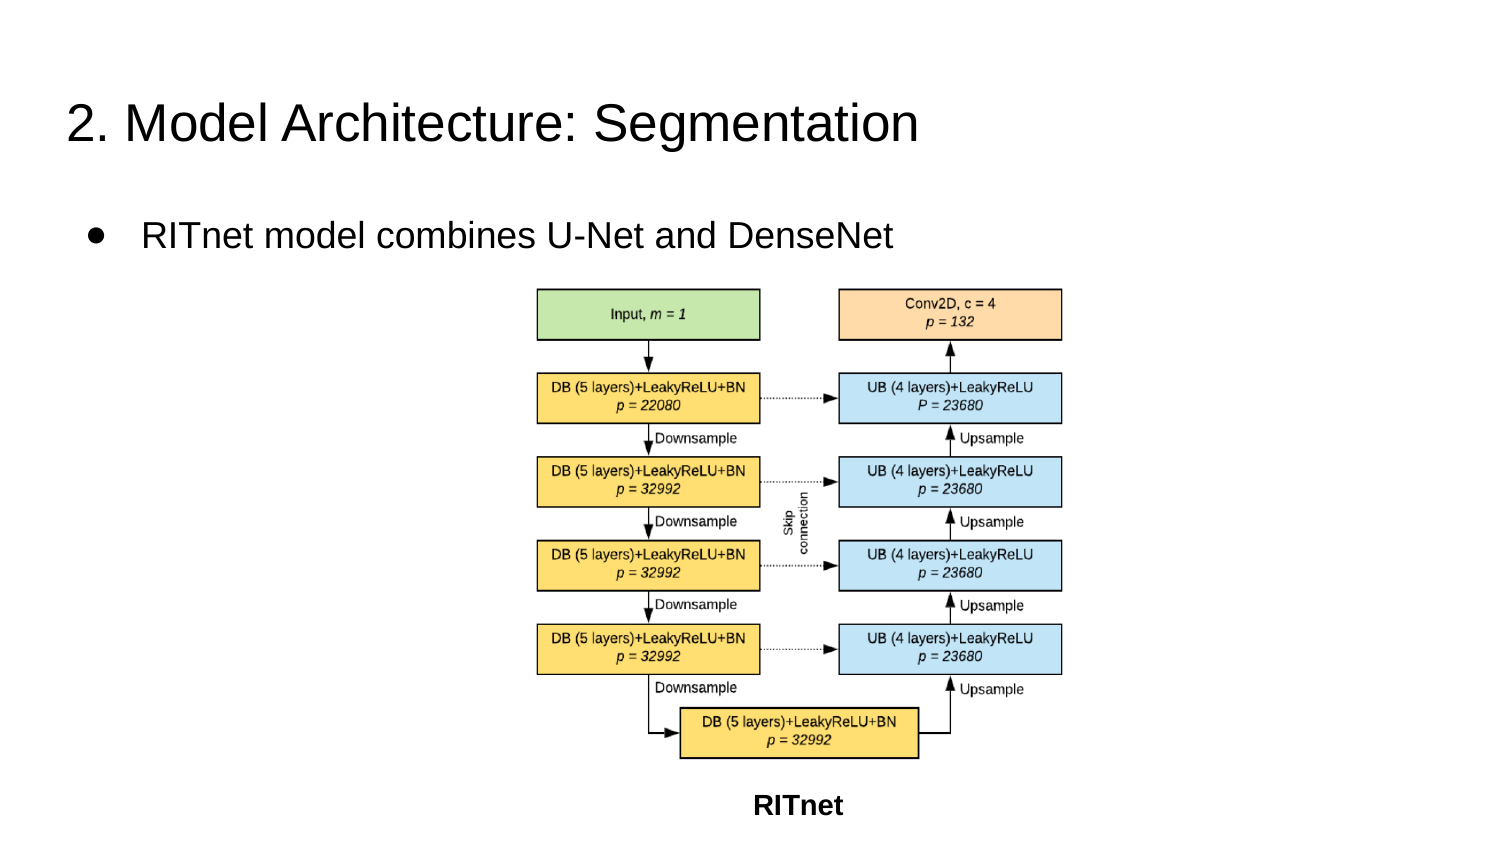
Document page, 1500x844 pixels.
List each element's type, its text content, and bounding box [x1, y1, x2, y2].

title 2. Model Architecture: Segmentation [51, 72, 1449, 167]
list RITnet model combines U-Net and DenseNet [51, 189, 1449, 750]
text_box RITnet [738, 779, 879, 837]
picture [518, 272, 1074, 772]
